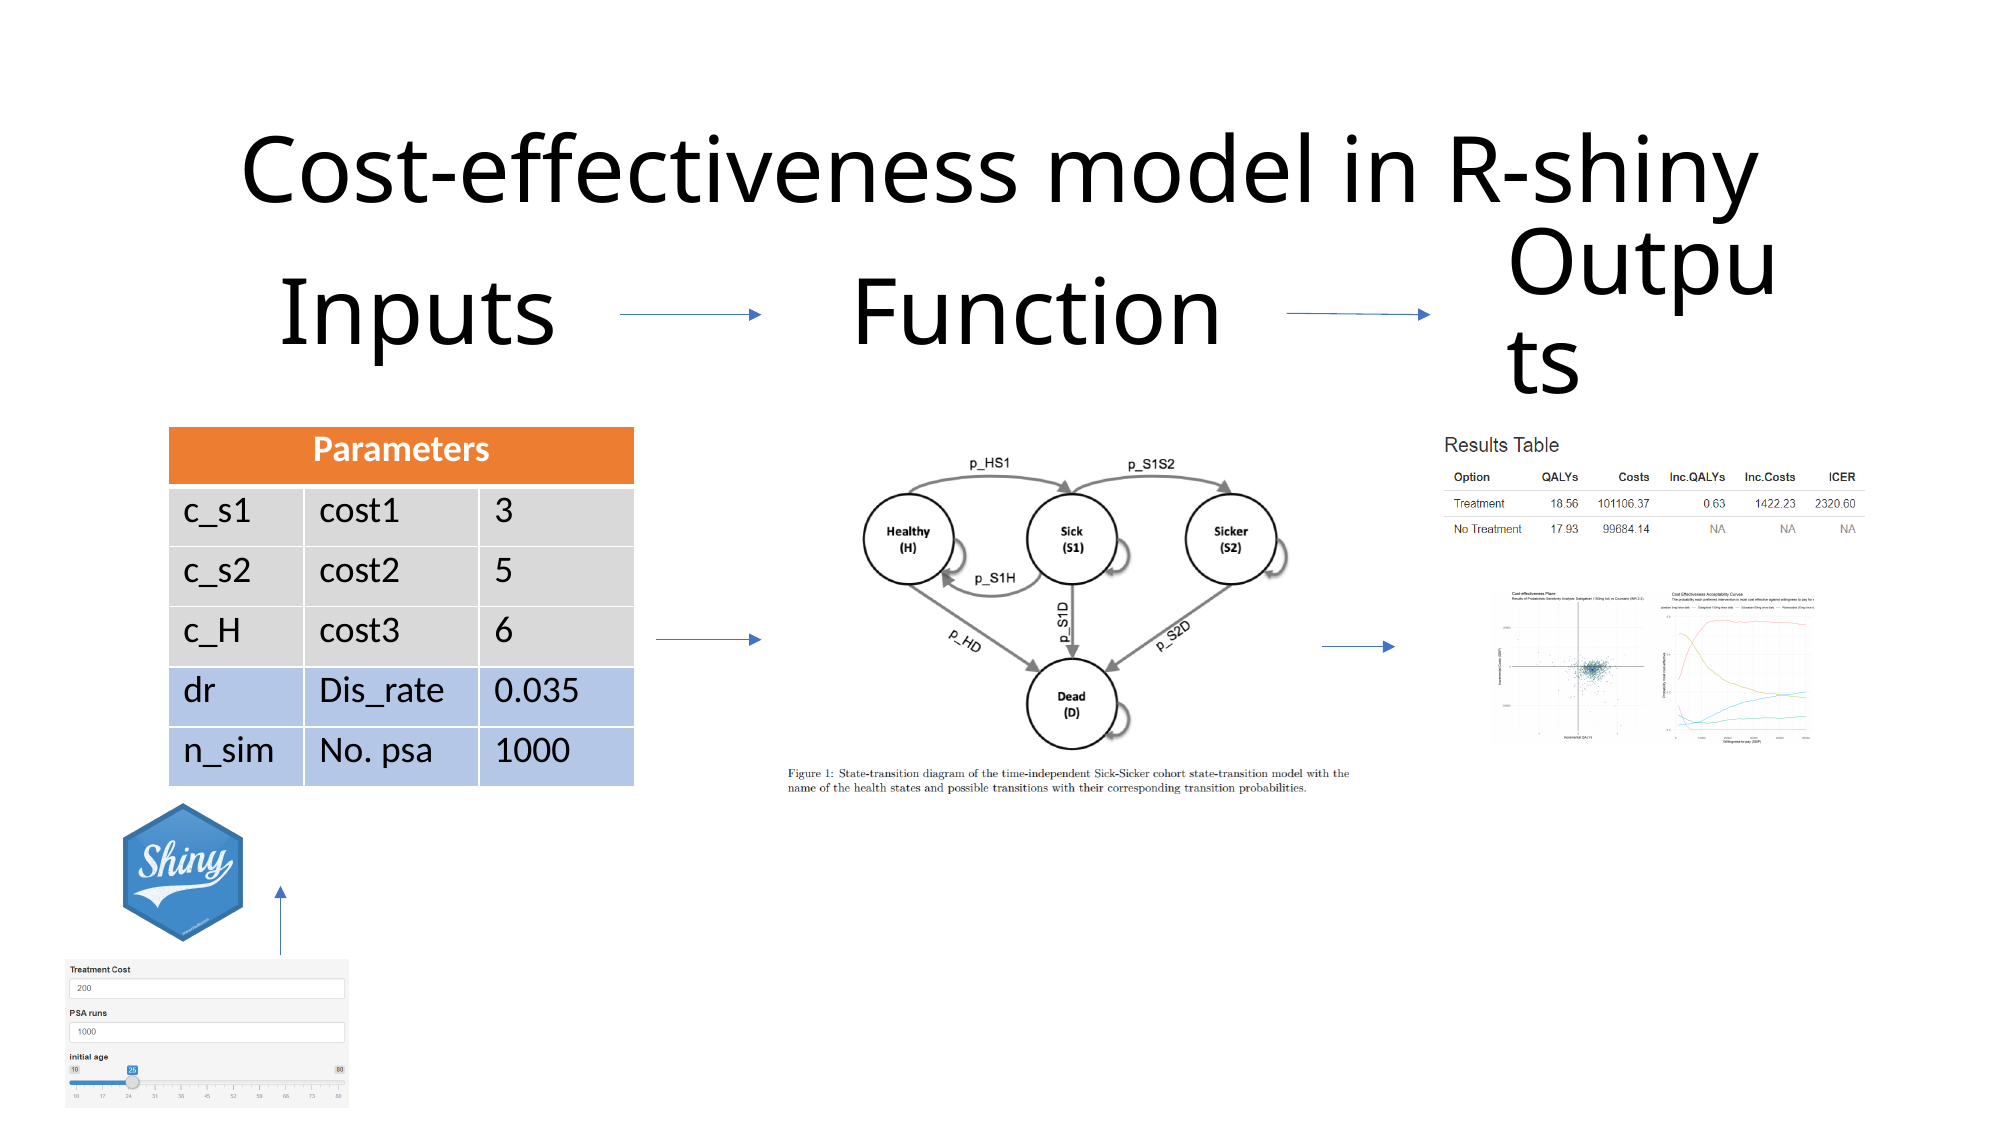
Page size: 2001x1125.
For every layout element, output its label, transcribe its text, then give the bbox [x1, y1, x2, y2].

table_cell c_s1 [169, 489, 303, 546]
table_cell Dis_rate [305, 668, 478, 726]
table_cell dr [169, 668, 303, 726]
text_box Cost-effectiveness model in R-shiny [137, 59, 1863, 278]
text_box Outputs [1491, 278, 1822, 424]
table_cell 1000 [480, 728, 634, 786]
picture [1661, 591, 1814, 745]
table_cell cost1 [305, 489, 478, 546]
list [772, 426, 1365, 813]
text_box Function [725, 278, 1350, 424]
table_cell cost2 [305, 547, 478, 606]
picture [123, 803, 243, 942]
table_cell c_s2 [169, 547, 303, 606]
table_cell 3 [480, 489, 634, 546]
table_cell n_sim [169, 728, 303, 786]
picture [1435, 426, 1877, 553]
picture [1491, 591, 1660, 745]
table_cell 0.035 [480, 668, 634, 726]
title Inputs [253, 278, 584, 424]
table_cell cost3 [305, 607, 478, 666]
table_cell 6 [480, 607, 634, 666]
picture [65, 959, 349, 1108]
table_cell 5 [480, 547, 634, 606]
table_cell No. psa [305, 728, 478, 786]
table_header Parameters [169, 427, 634, 484]
table_cell c_H [169, 607, 303, 666]
